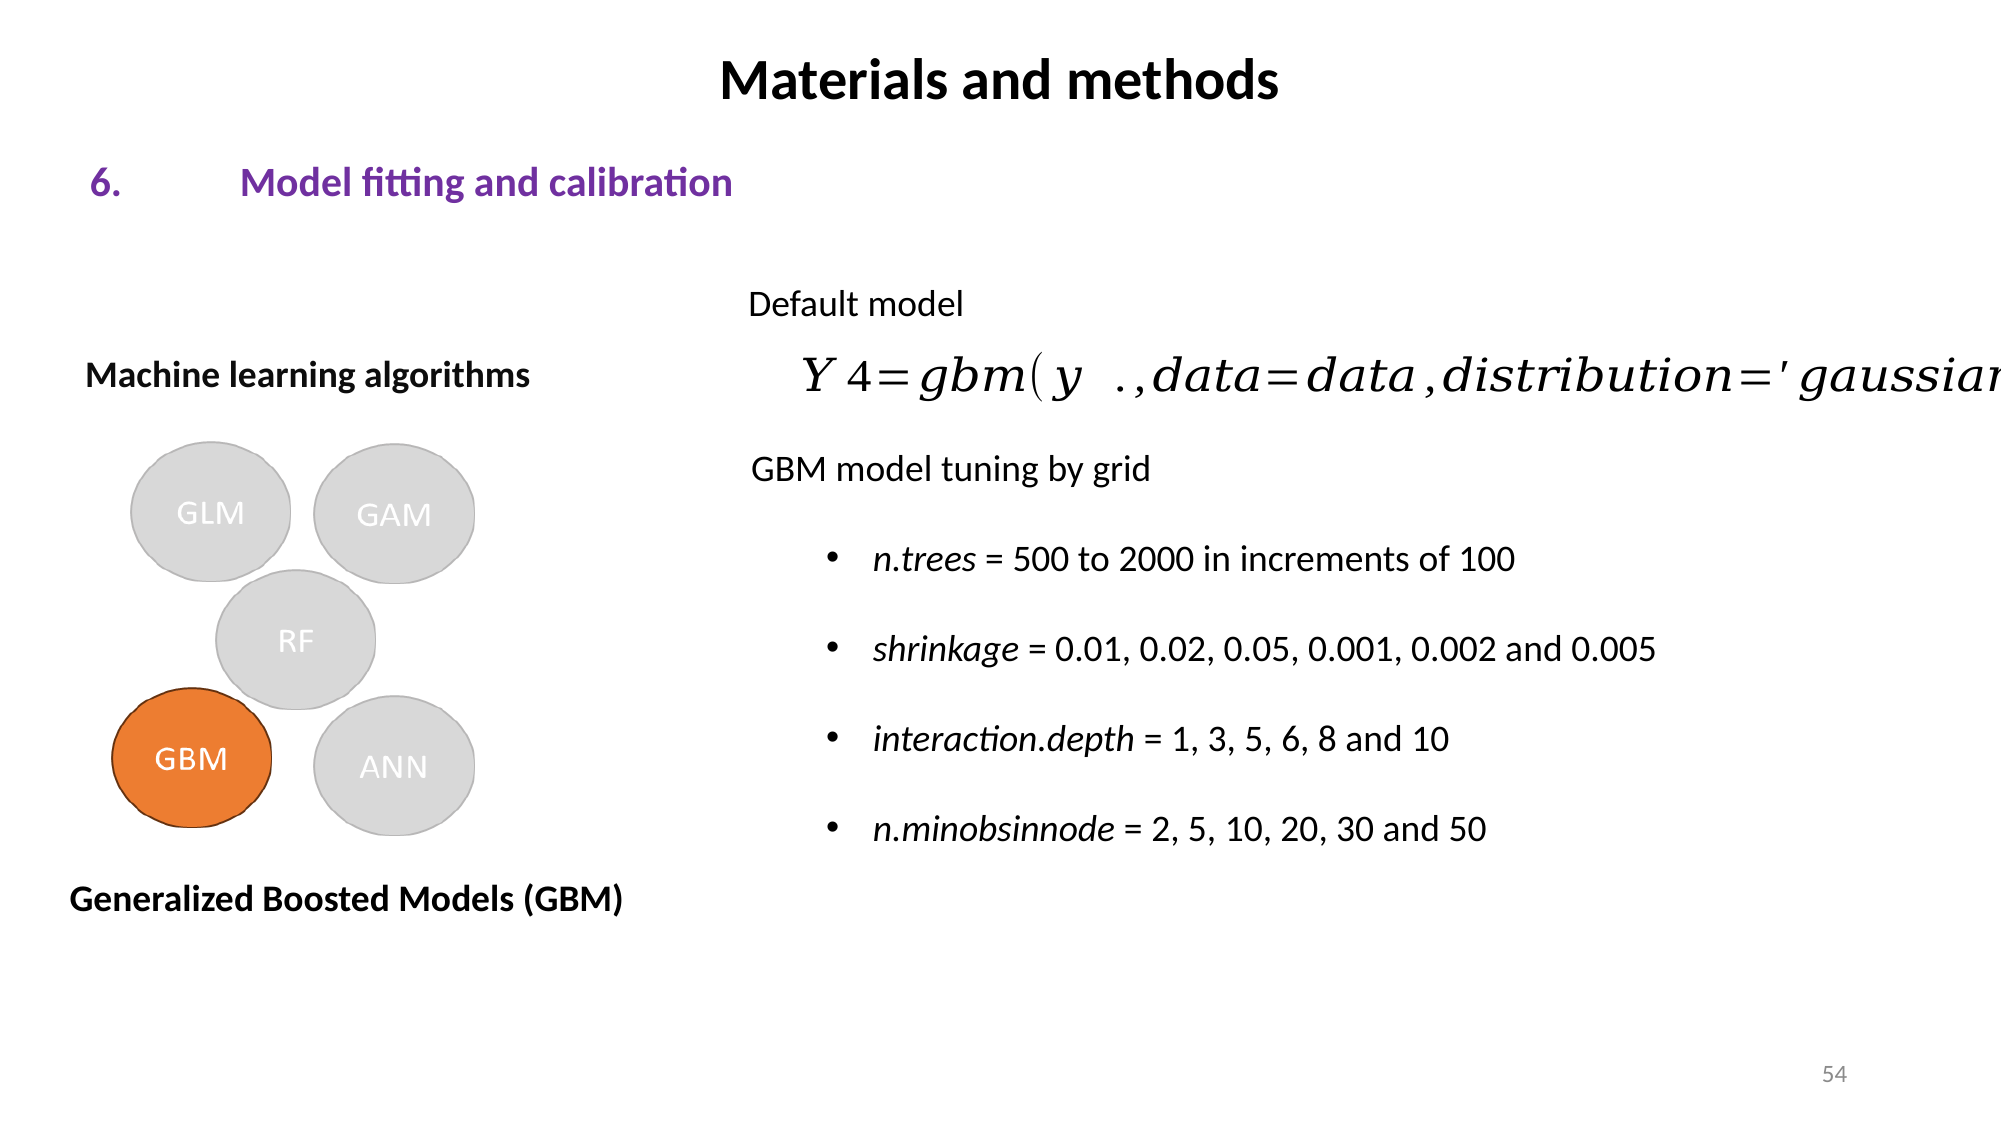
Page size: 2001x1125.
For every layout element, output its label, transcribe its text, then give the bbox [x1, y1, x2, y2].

slide_number 54 [1800, 1042, 1863, 1103]
text_box Generalized Boosted Models (GBM) [54, 866, 640, 926]
text_box Default model [733, 271, 1734, 331]
text_box 6. Model fitting and calibration [75, 146, 1306, 212]
text_box GBM model tuning by grid n.trees = 500 to 2000 in increments of 100 shrinkage = 0.01, 0.02, 0.05, 0.001, 0.002 and 0.005 interaction.depth = 1, 3, 5, 6, 8 and 10 n.minobsinnode = 2, 5, 10, 20, 30 and 50 [736, 436, 2000, 857]
text_box Materials and methods [0, 33, 2000, 119]
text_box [111, 441, 475, 836]
text_box Machine learning algorithms [70, 342, 680, 403]
